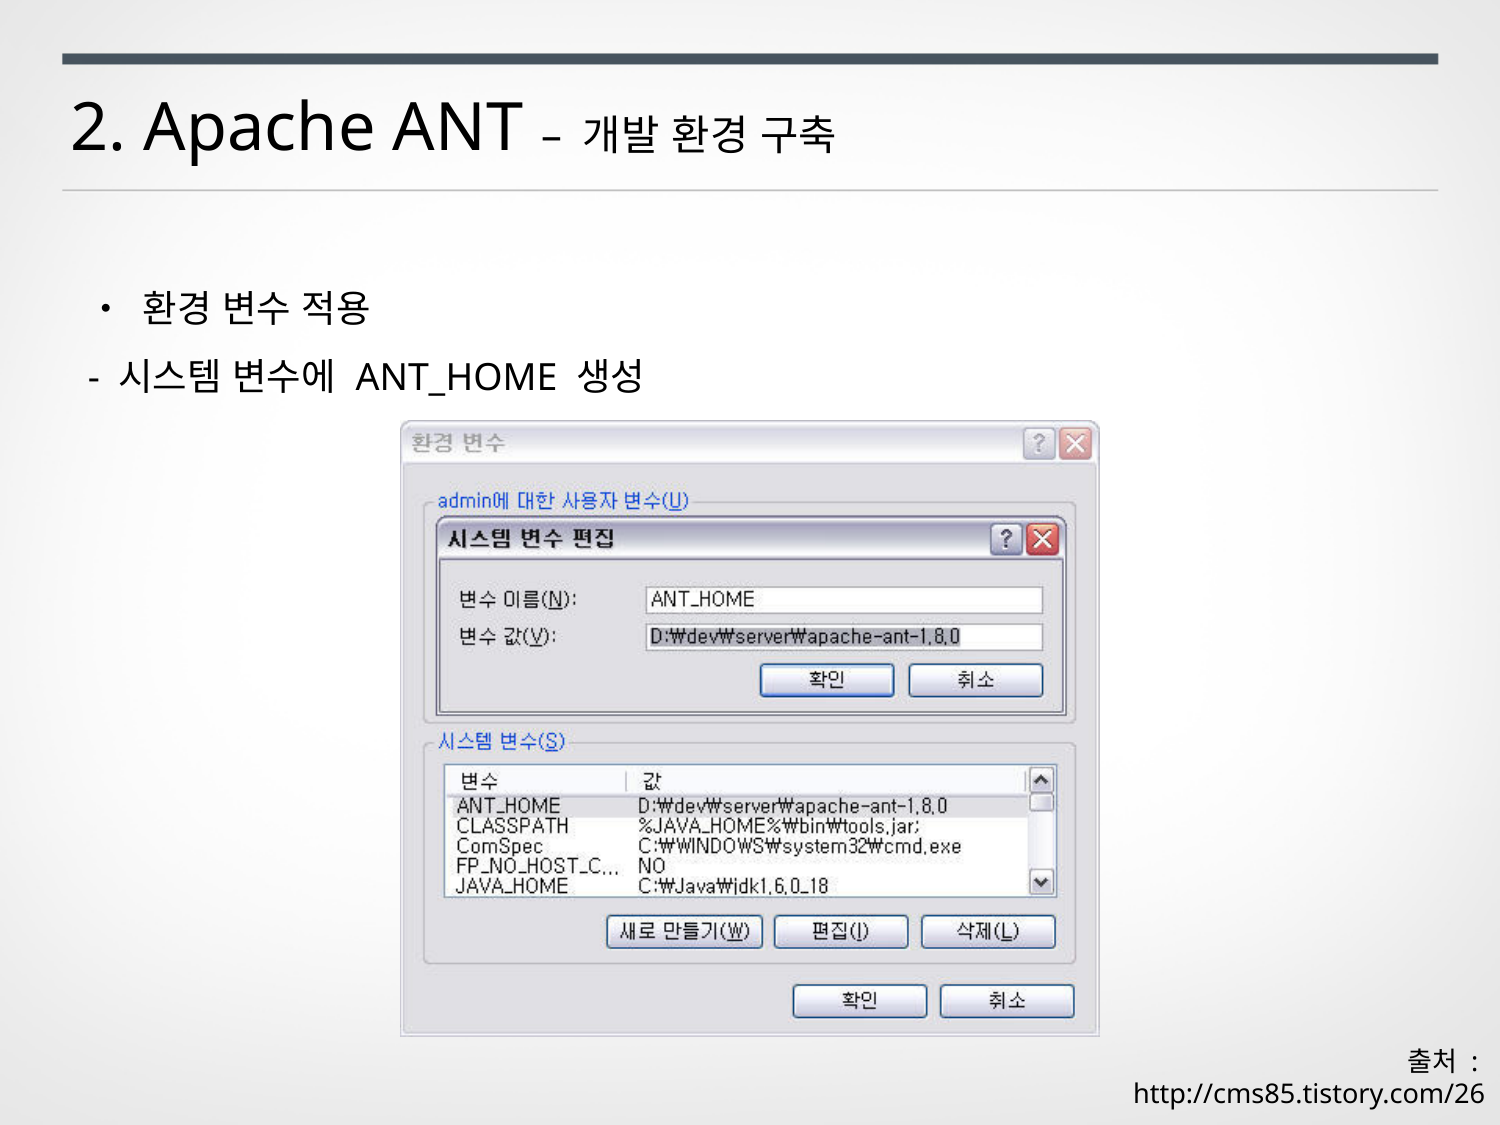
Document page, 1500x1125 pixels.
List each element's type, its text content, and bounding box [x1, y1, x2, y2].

picture [0, 0, 1500, 1125]
text_box 2. Apache ANT – 개발 환경 구축 [70, 76, 1231, 175]
text_box 출처 : http://cms85.tistory.com/26 [227, 1036, 1500, 1117]
text_box • 환경 변수 적용 - 시스템 변수에 ANT_HOME 생성 [73, 255, 1424, 405]
